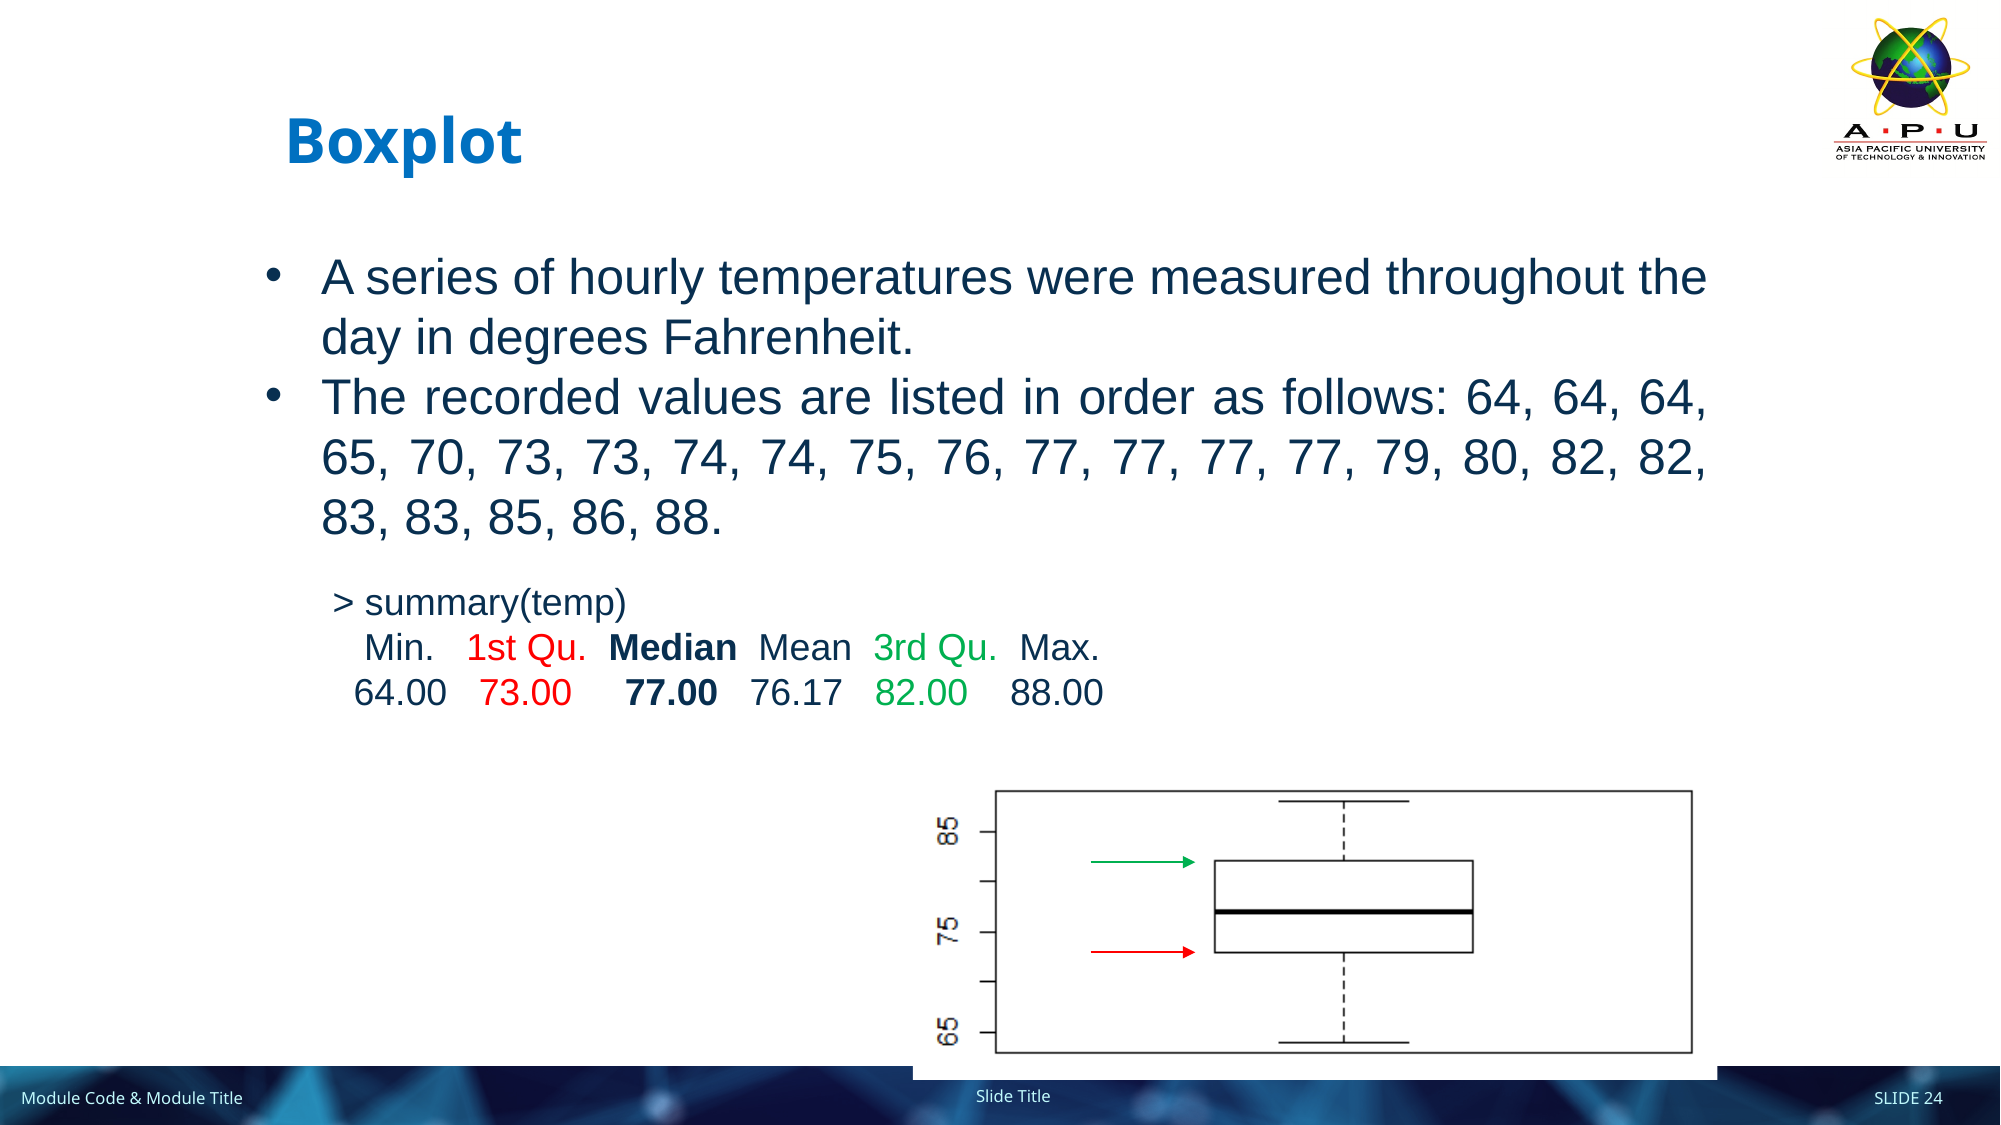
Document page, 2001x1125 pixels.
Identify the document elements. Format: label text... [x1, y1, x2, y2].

title Boxplot [269, 45, 1505, 233]
text_box A series of hourly temperatures were measured throughout the day in degrees Fahrenheit. The recorded values are listed in order as follows: 64, 64, 64, 65, 70, 73, 73, 74, 74, 75, 76, 77, 77, 77, 77, 79, 80, 82, 82, 83, 83, 85, 86, 88. [249, 236, 1724, 552]
picture [0, 765, 2000, 1125]
text_box > summary(temp) Min. 1st Qu. Median Mean 3rd Qu. Max. 64.00 73.00 77.00 76.17 82.00 88.00 [318, 570, 1163, 720]
picture [1822, 0, 2000, 178]
